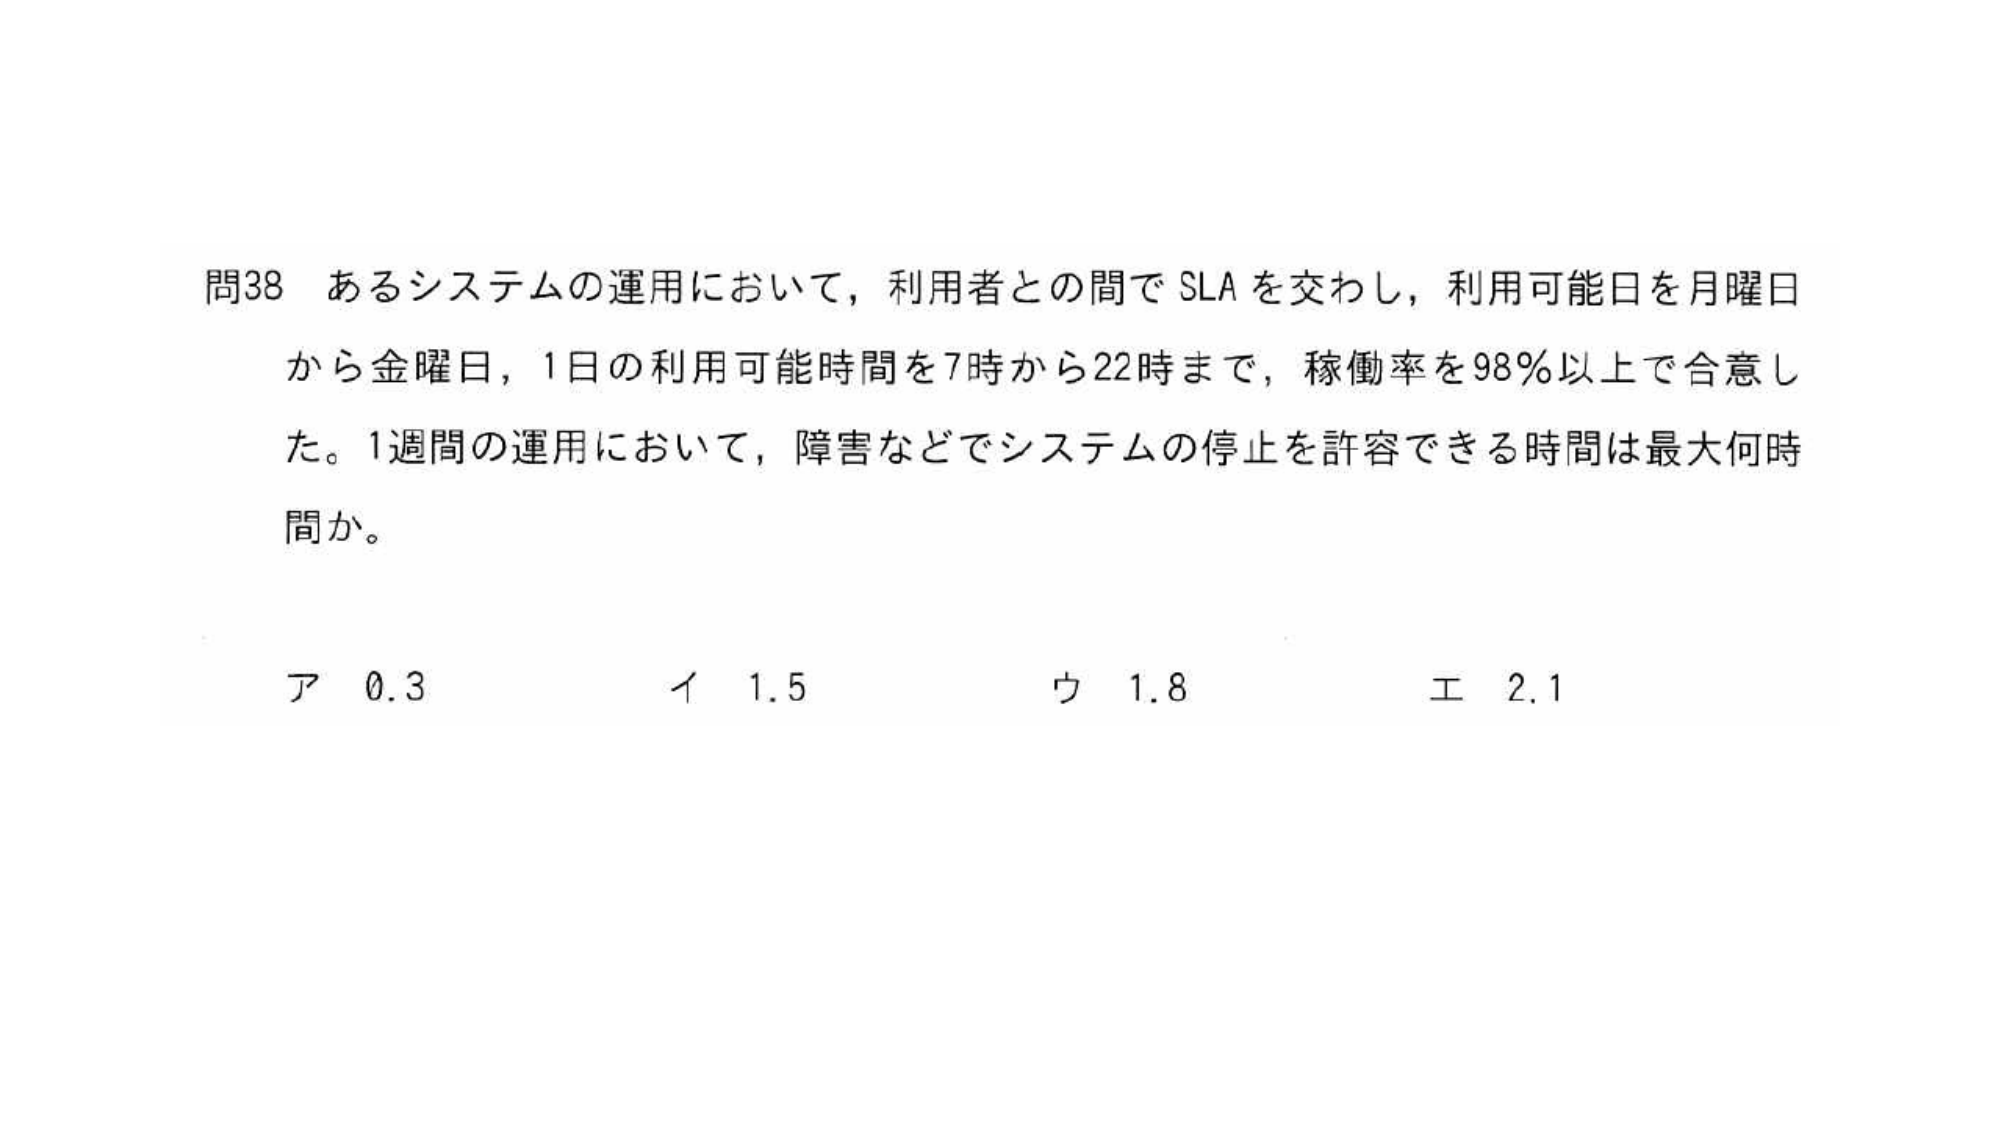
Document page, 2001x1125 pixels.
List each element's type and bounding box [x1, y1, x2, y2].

picture [160, 243, 1840, 726]
